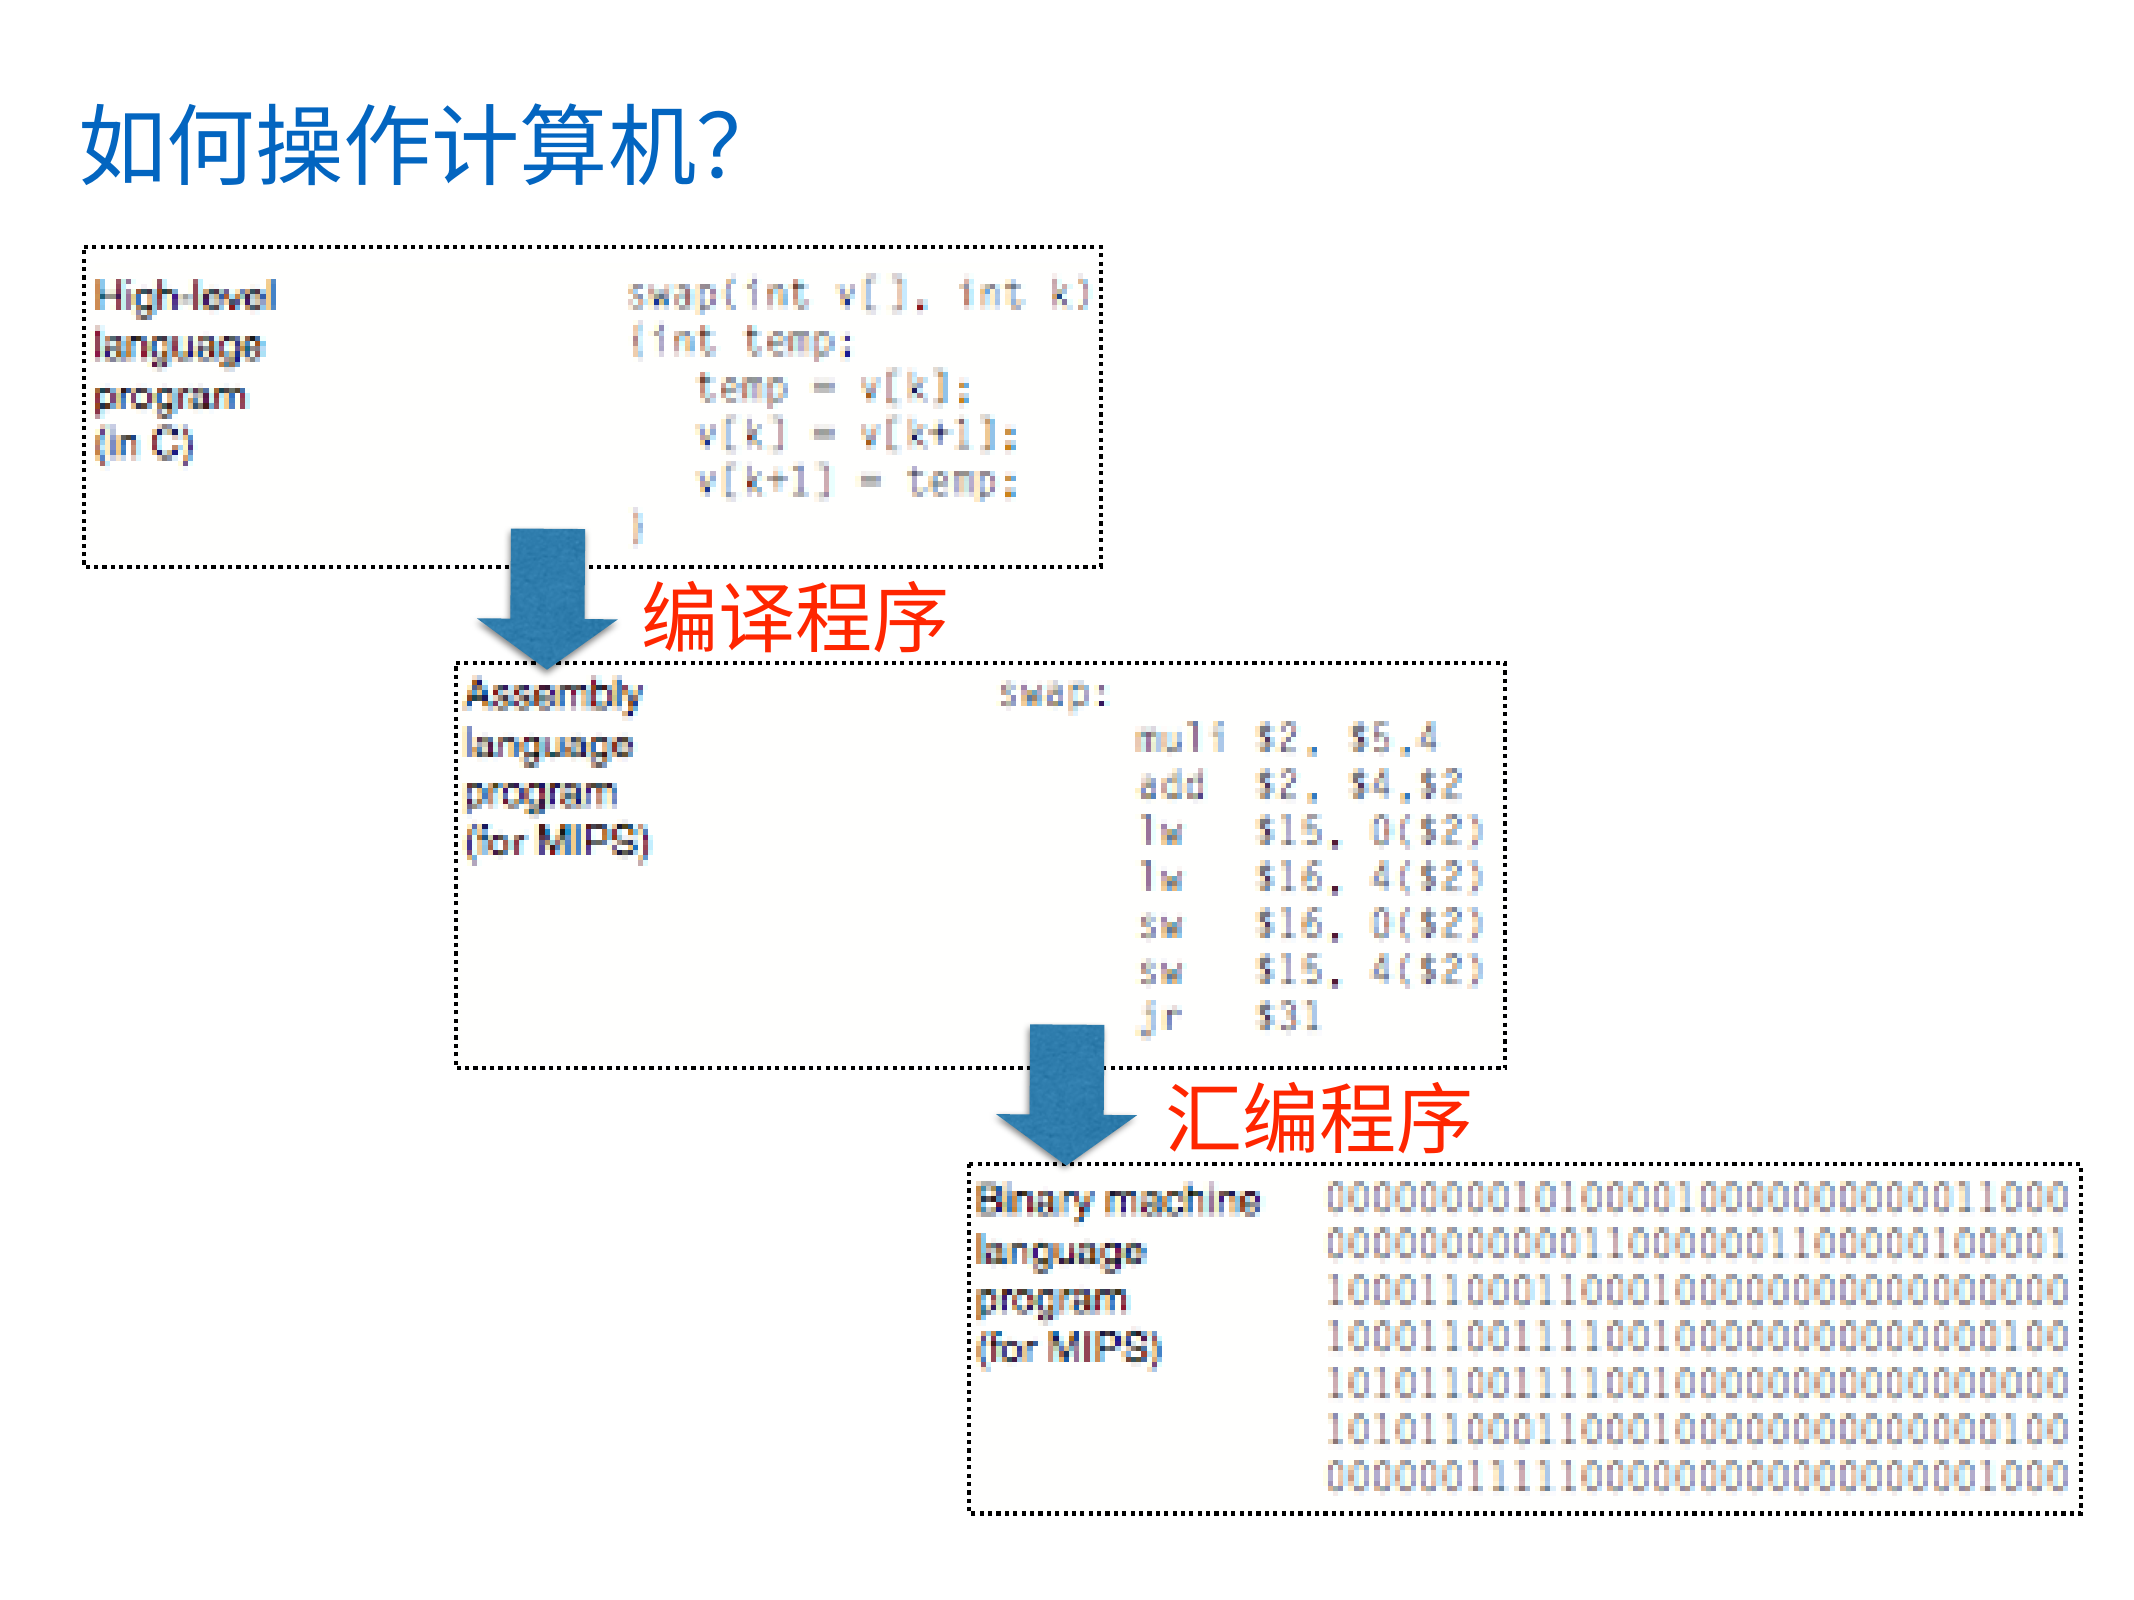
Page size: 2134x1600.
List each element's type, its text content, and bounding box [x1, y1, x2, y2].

text_box [996, 1073, 1138, 1159]
picture [85, 248, 1099, 566]
text_box 汇编程序 [1156, 1073, 1482, 1159]
text_box [476, 573, 618, 658]
picture [971, 1165, 2079, 1512]
text_box 编译程序 [632, 573, 958, 658]
picture [457, 664, 1504, 1067]
title 如何操作计算机？ [69, 72, 1892, 215]
slide_number [2032, 1511, 2094, 1576]
